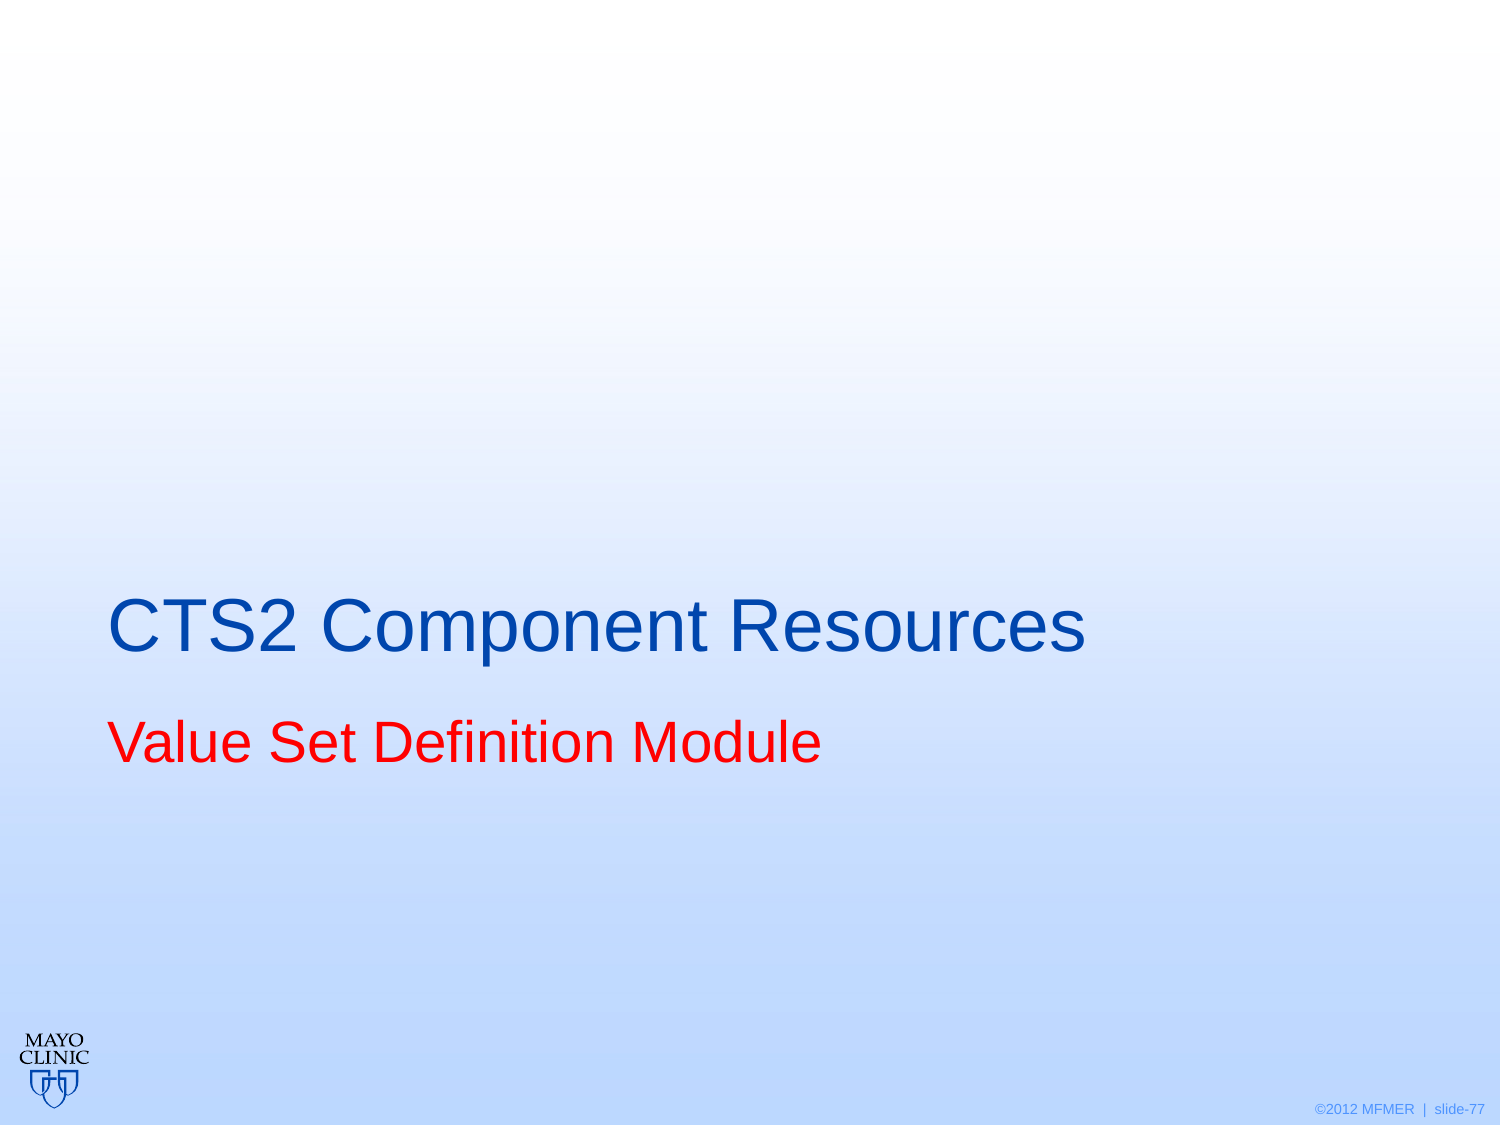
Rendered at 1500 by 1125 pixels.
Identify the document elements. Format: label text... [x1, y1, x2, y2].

title CTS2 Component Resources [108, 450, 1392, 675]
list Value Set Definition Module [108, 675, 1392, 788]
picture [0, 0, 1500, 1125]
